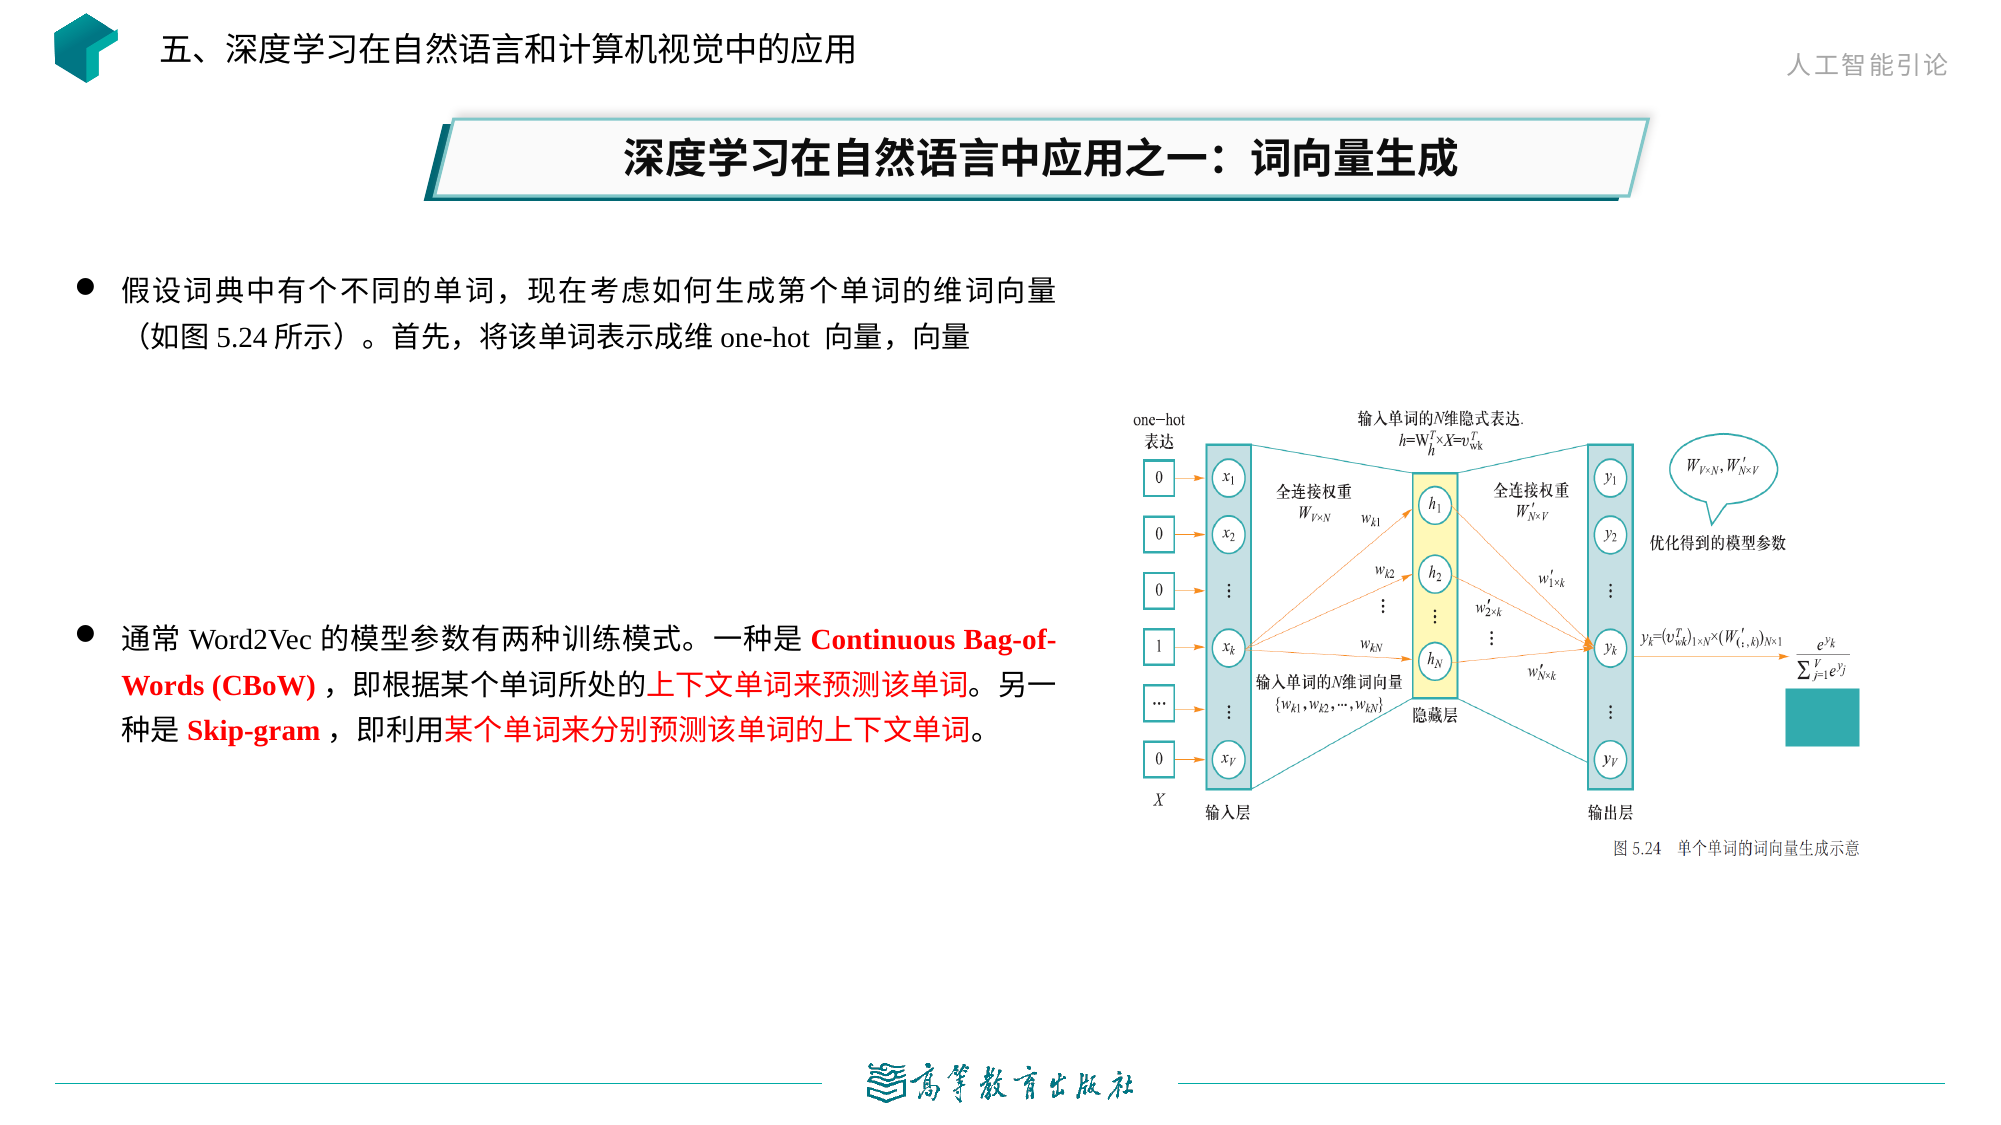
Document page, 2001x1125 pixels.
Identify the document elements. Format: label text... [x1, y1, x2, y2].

picture [867, 1063, 1133, 1103]
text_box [423, 119, 1649, 201]
text_box 五、深度学习在自然语言和计算机视觉中的应用 [144, 21, 873, 76]
picture [1110, 380, 1907, 875]
